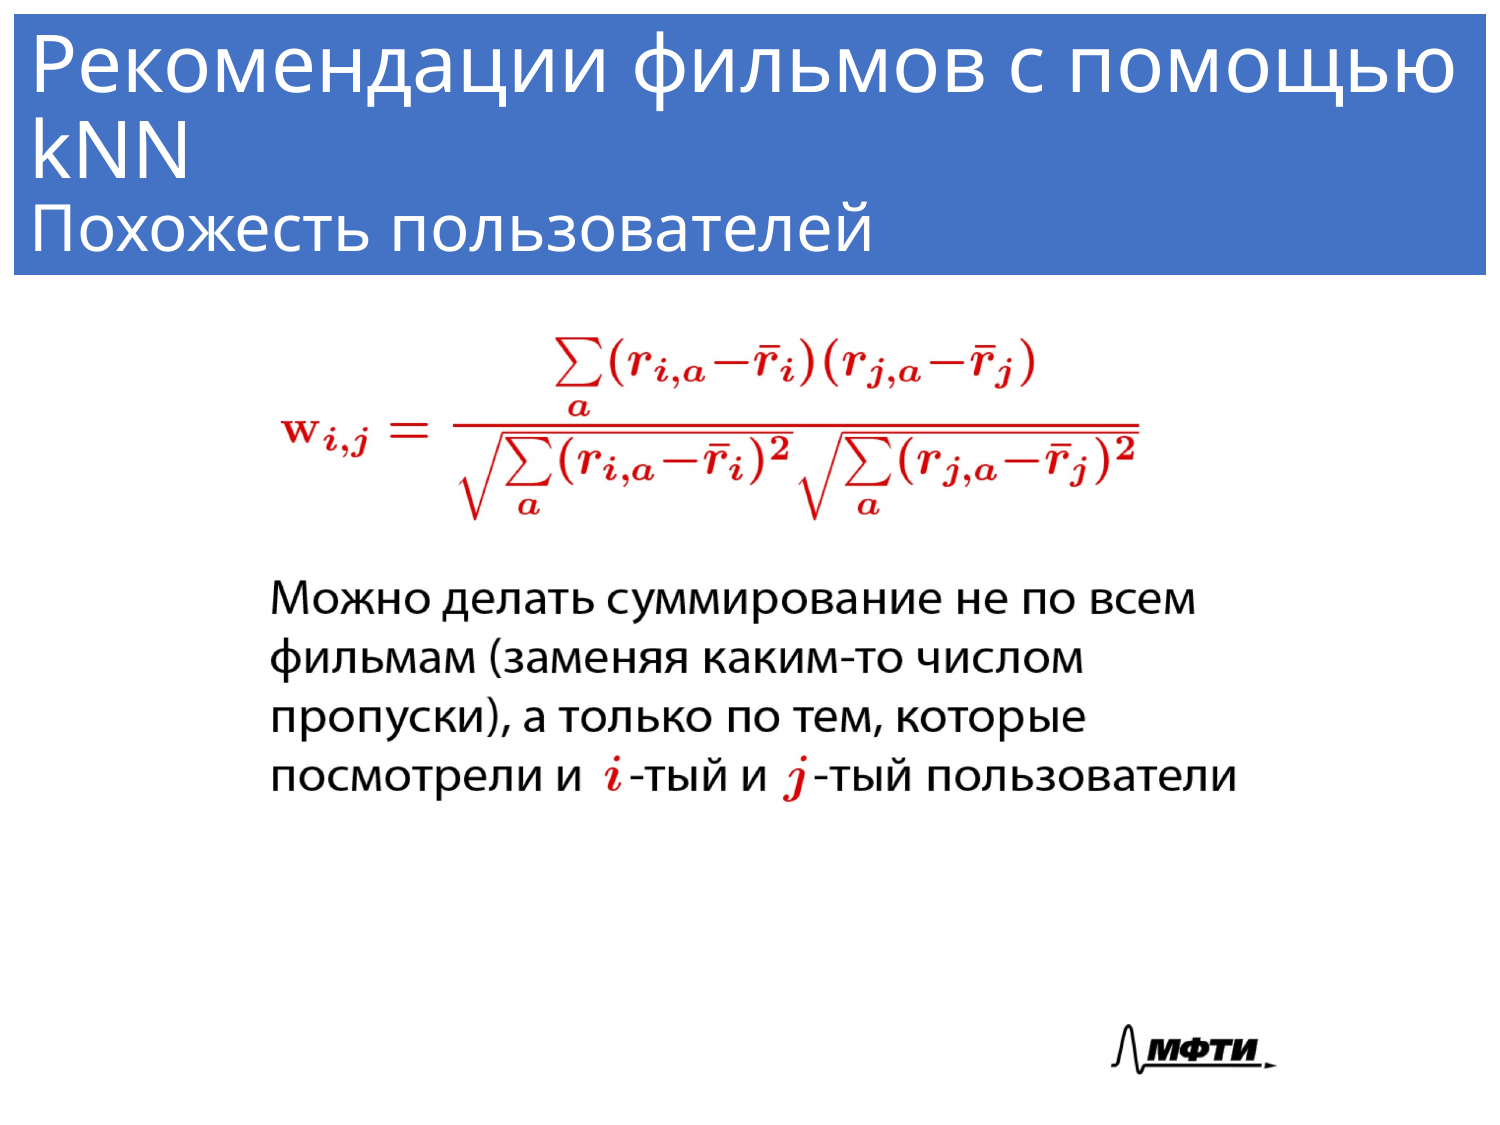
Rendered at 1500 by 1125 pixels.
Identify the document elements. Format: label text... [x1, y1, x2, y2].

title Рекомендации фильмов с помощью kNN Похожесть пользователей [14, 14, 1486, 275]
picture [172, 295, 1306, 1125]
